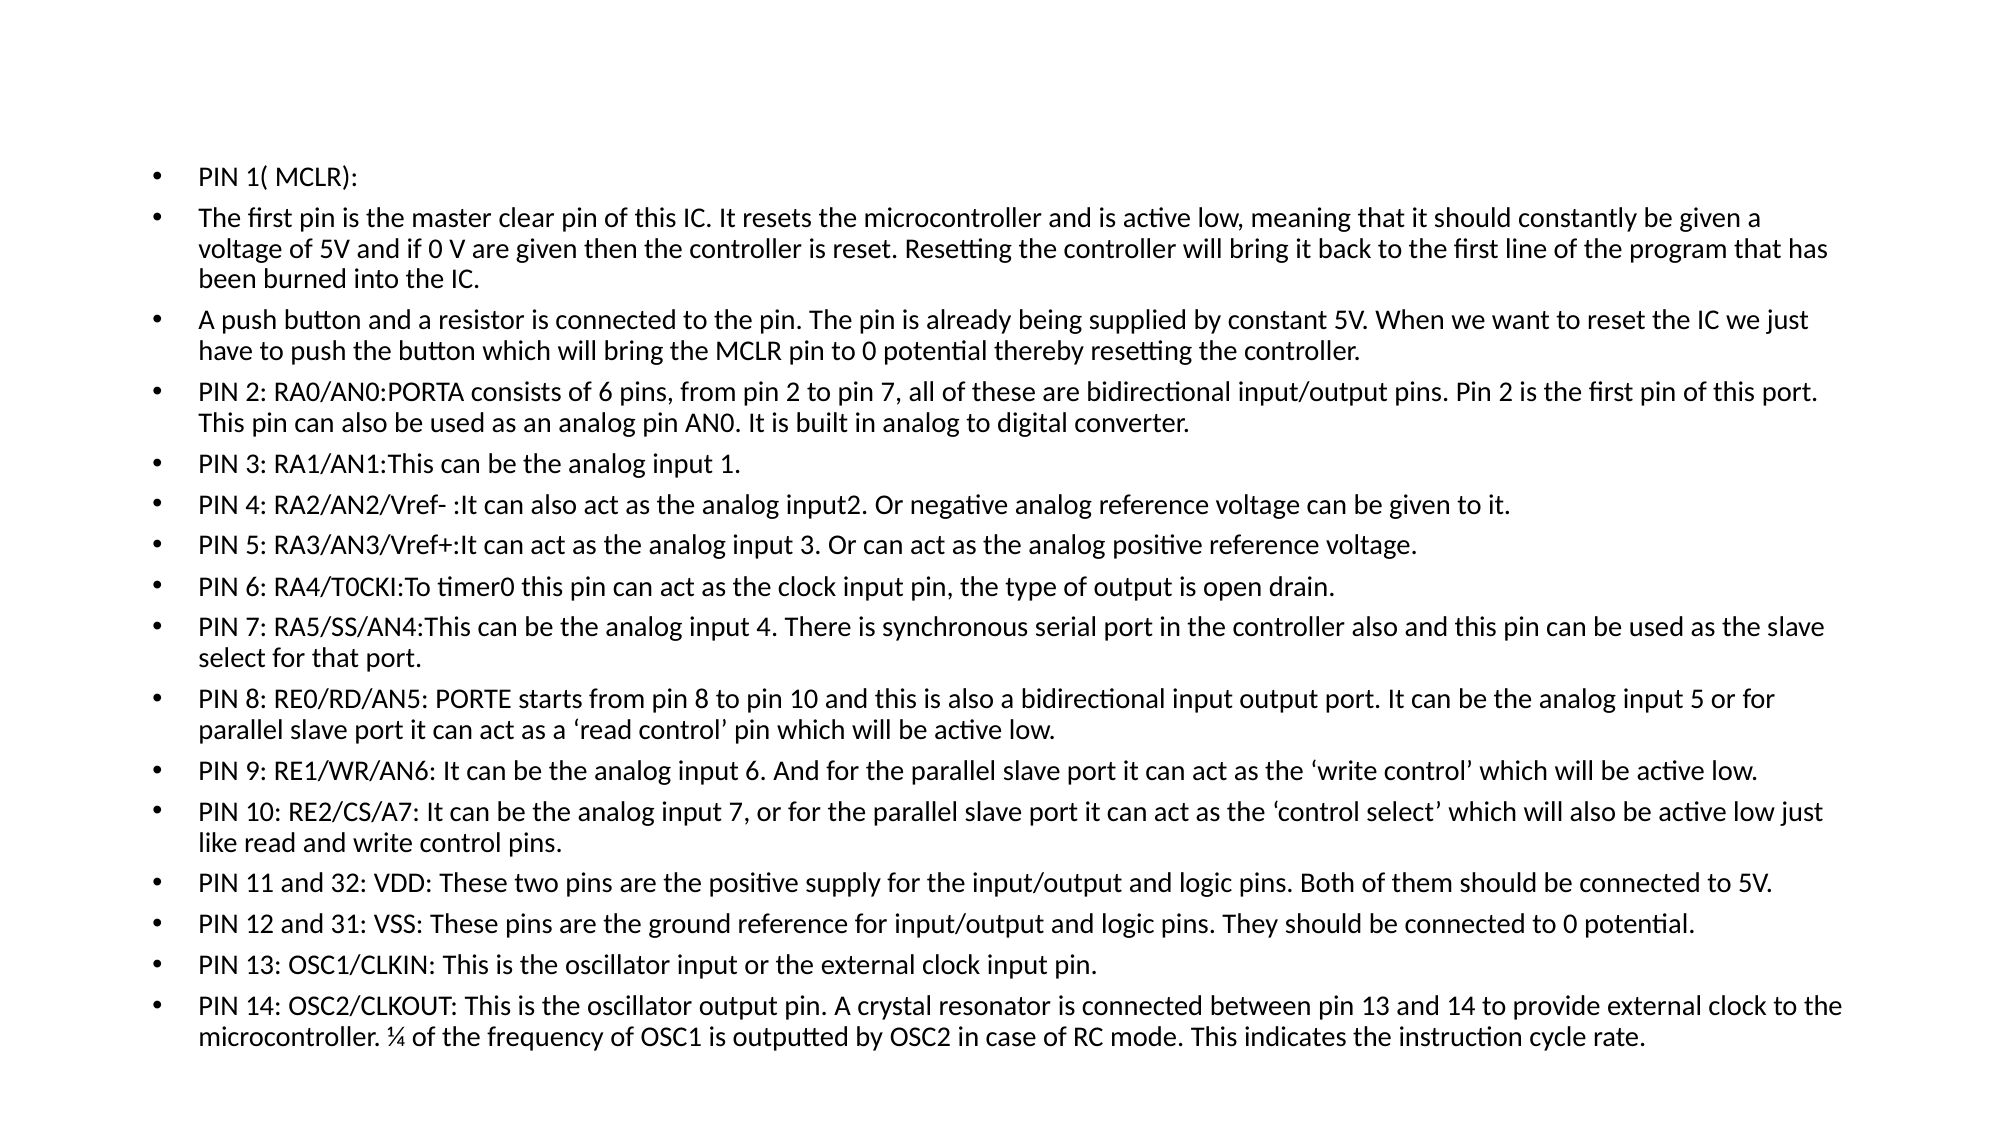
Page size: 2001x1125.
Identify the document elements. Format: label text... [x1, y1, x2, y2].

list PIN 1( MCLR): The first pin is the master clear pin of this IC. It resets the microcontroller and is active low, meaning that it should constantly be given a voltage of 5V and if 0 V are given then the controller is reset. Resetting the controller will bring it back to the first line of the program that has been burned into the IC. A push button and a resistor is connected to the pin. The pin is already being supplied by constant 5V. When we want to reset the IC we just have to push the button which will bring the MCLR pin to 0 potential thereby resetting the controller. PIN 2: RA0/AN0:PORTA consists of 6 pins, from pin 2 to pin 7, all of these are bidirectional input/output pins. Pin 2 is the first pin of this port. This pin can also be used as an analog pin AN0. It is built in analog to digital converter. PIN 3: RA1/AN1:This can be the analog input 1. PIN 4: RA2/AN2/Vref- :It can also act as the analog input2. Or negative analog reference voltage can be given to it. PIN 5: RA3/AN3/Vref+:It can act as the analog input 3. Or can act as the analog positive reference voltage. PIN 6: RA4/T0CKI:To timer0 this pin can act as the clock input pin, the type of output is open drain. PIN 7: RA5/SS/AN4:This can be the analog input 4. There is synchronous serial port in the controller also and this pin can be used as the slave select for that port. PIN 8: RE0/RD/AN5: PORTE starts from pin 8 to pin 10 and this is also a bidirectional input output port. It can be the analog input 5 or for parallel slave port it can act as a ‘read control’ pin which will be active low. PIN 9: RE1/WR/AN6: It can be the analog input 6. And for the parallel slave port it can act as the ‘write control’ which will be active low. PIN 10: RE2/CS/A7: It can be the analog input 7, or for the parallel slave port it can act as the ‘control select’ which will also be active low just like read and write control pins. PIN 11 and 32: VDD: These two pins are the positive supply for the input/output and logic pins. Both of them should be connected to 5V. PIN 12 and 31: VSS: These pins are the ground reference for input/output and logic pins. They should be connected to 0 potential. PIN 13: OSC1/CLKIN: This is the oscillator input or the external clock input pin. PIN 14: OSC2/CLKOUT: This is the oscillator output pin. A crystal resonator is connected between pin 13 and 14 to provide external clock to the microcontroller. ¼ of the frequency of OSC1 is outputted by OSC2 in case of RC mode. This indicates the instruction cycle rate. [137, 154, 1863, 1095]
